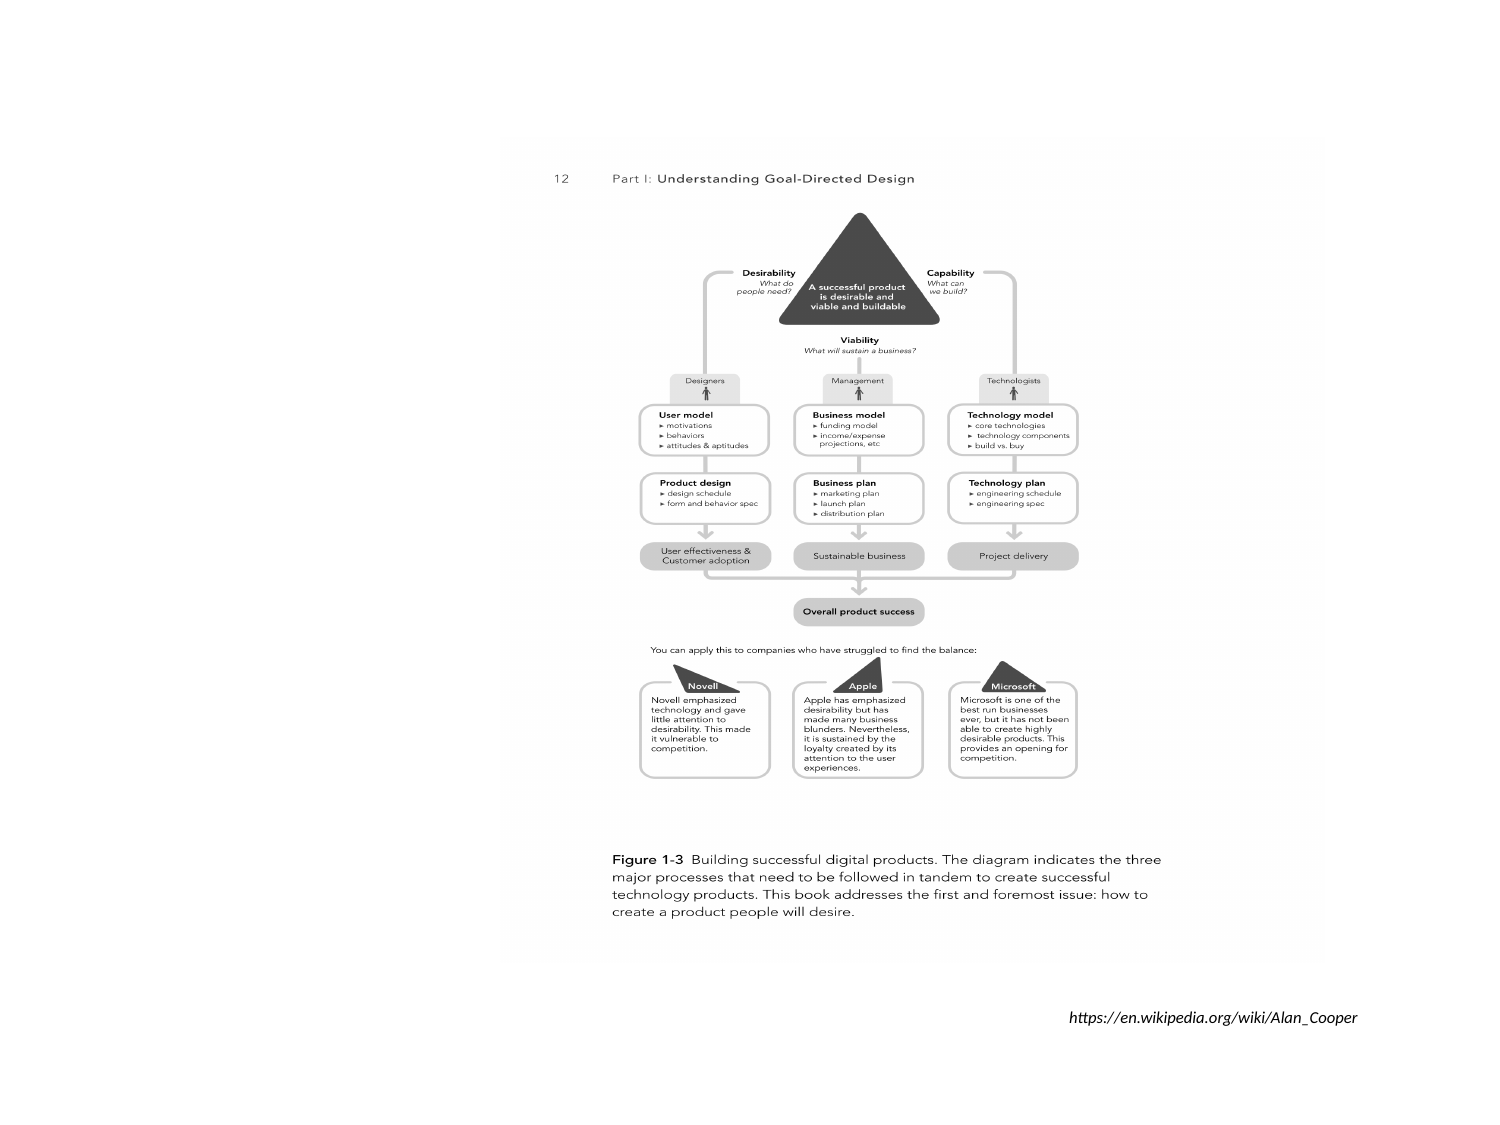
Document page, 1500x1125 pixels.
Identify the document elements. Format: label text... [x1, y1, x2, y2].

picture [499, 137, 1326, 963]
text_box https://en.wikipedia.org/wiki/Alan_Cooper [1054, 999, 1374, 1035]
